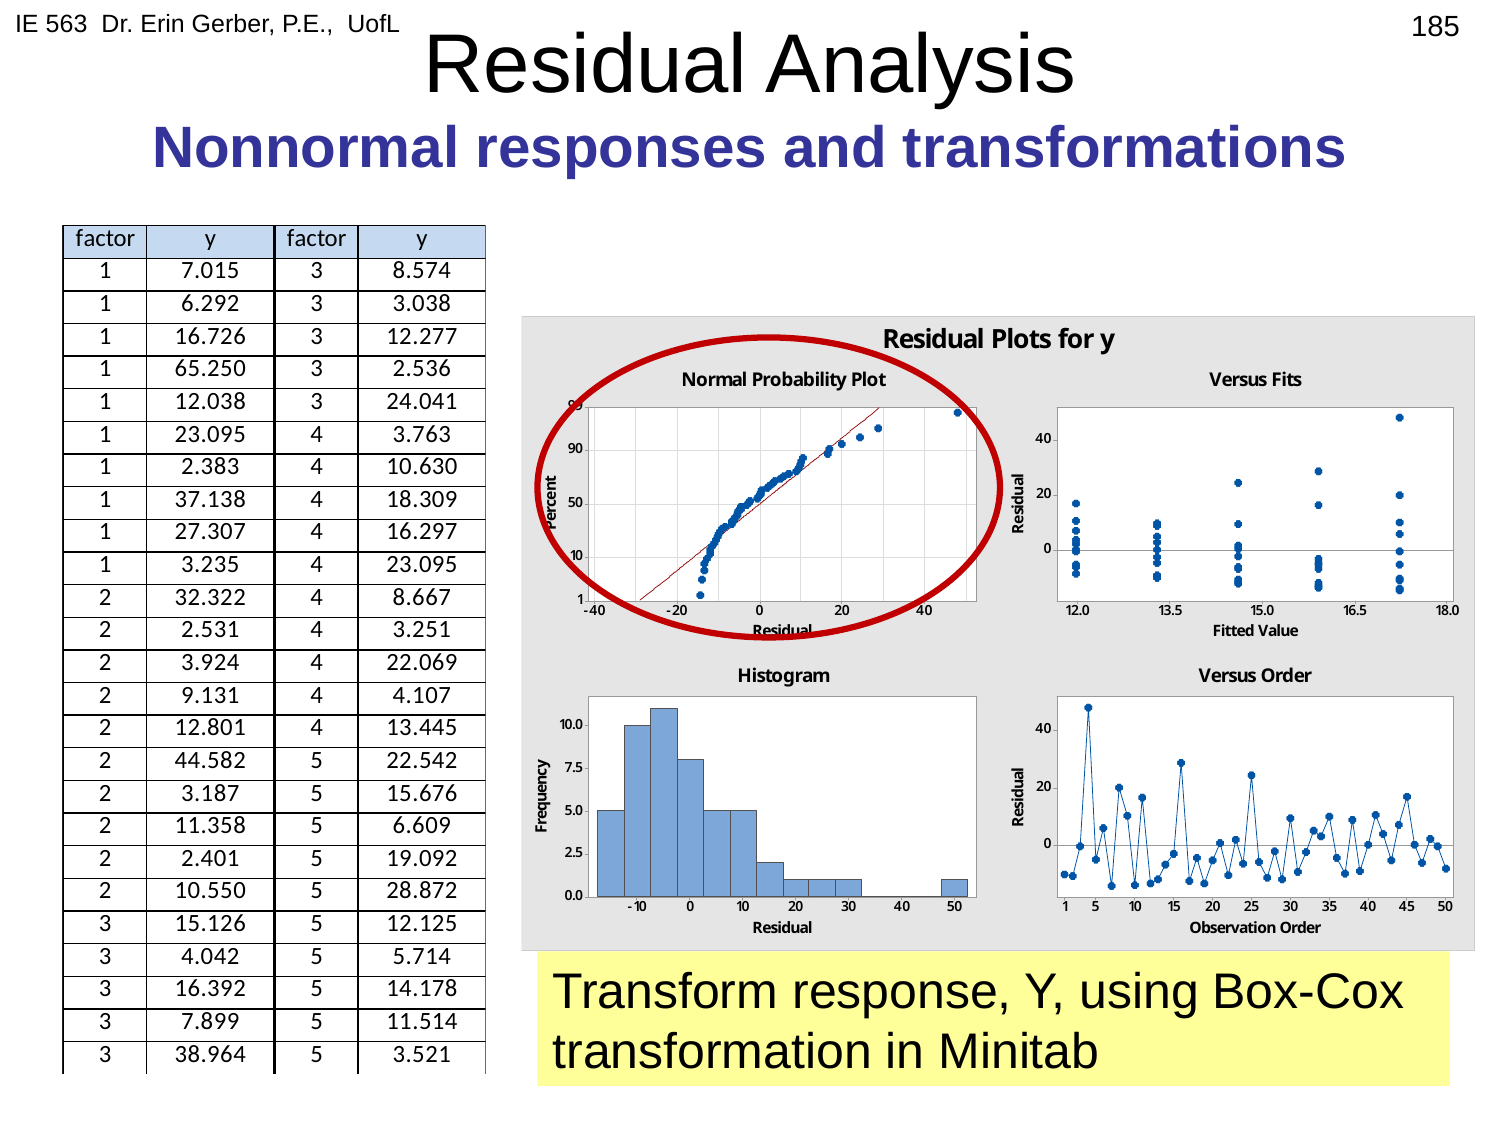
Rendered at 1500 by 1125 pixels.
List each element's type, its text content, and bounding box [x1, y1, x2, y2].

picture [521, 316, 1476, 952]
slide_number 185 [1124, 0, 1476, 79]
picture [62, 224, 487, 1076]
text_box Transform response, Y, using Box-Cox transformation in Minitab [537, 959, 1450, 1086]
footer IE 563 Dr. Erin Gerber, P.E., UofL [0, 0, 626, 79]
title Residual Analysis Nonnormal responses and transformations [74, 0, 1426, 188]
